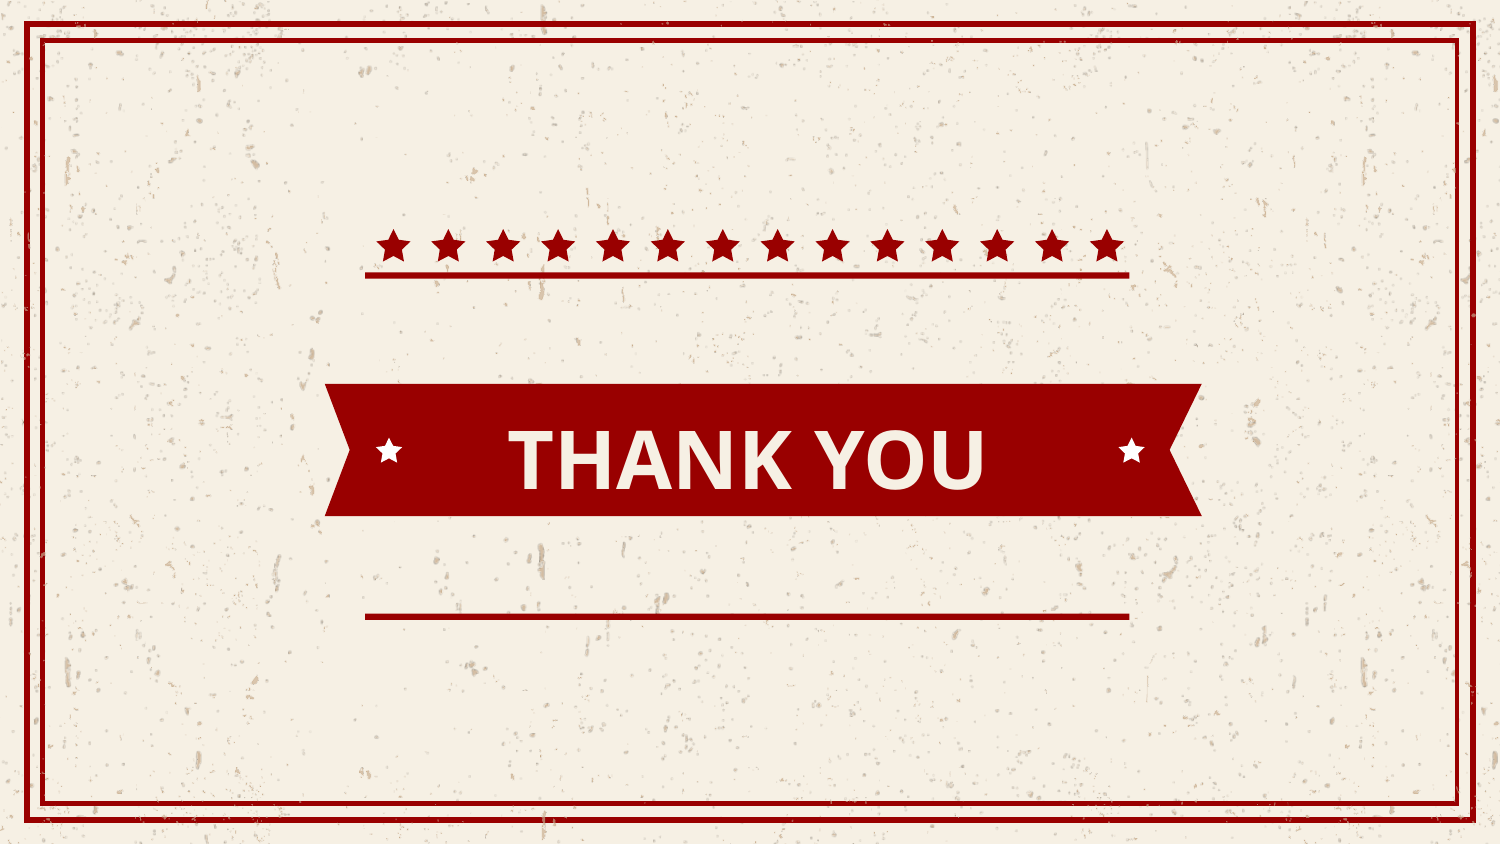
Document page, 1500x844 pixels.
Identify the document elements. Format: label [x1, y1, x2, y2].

picture [1, 1, 1500, 844]
text_box [324, 383, 359, 517]
text_box [364, 228, 1130, 617]
text_box [1135, 383, 1203, 517]
